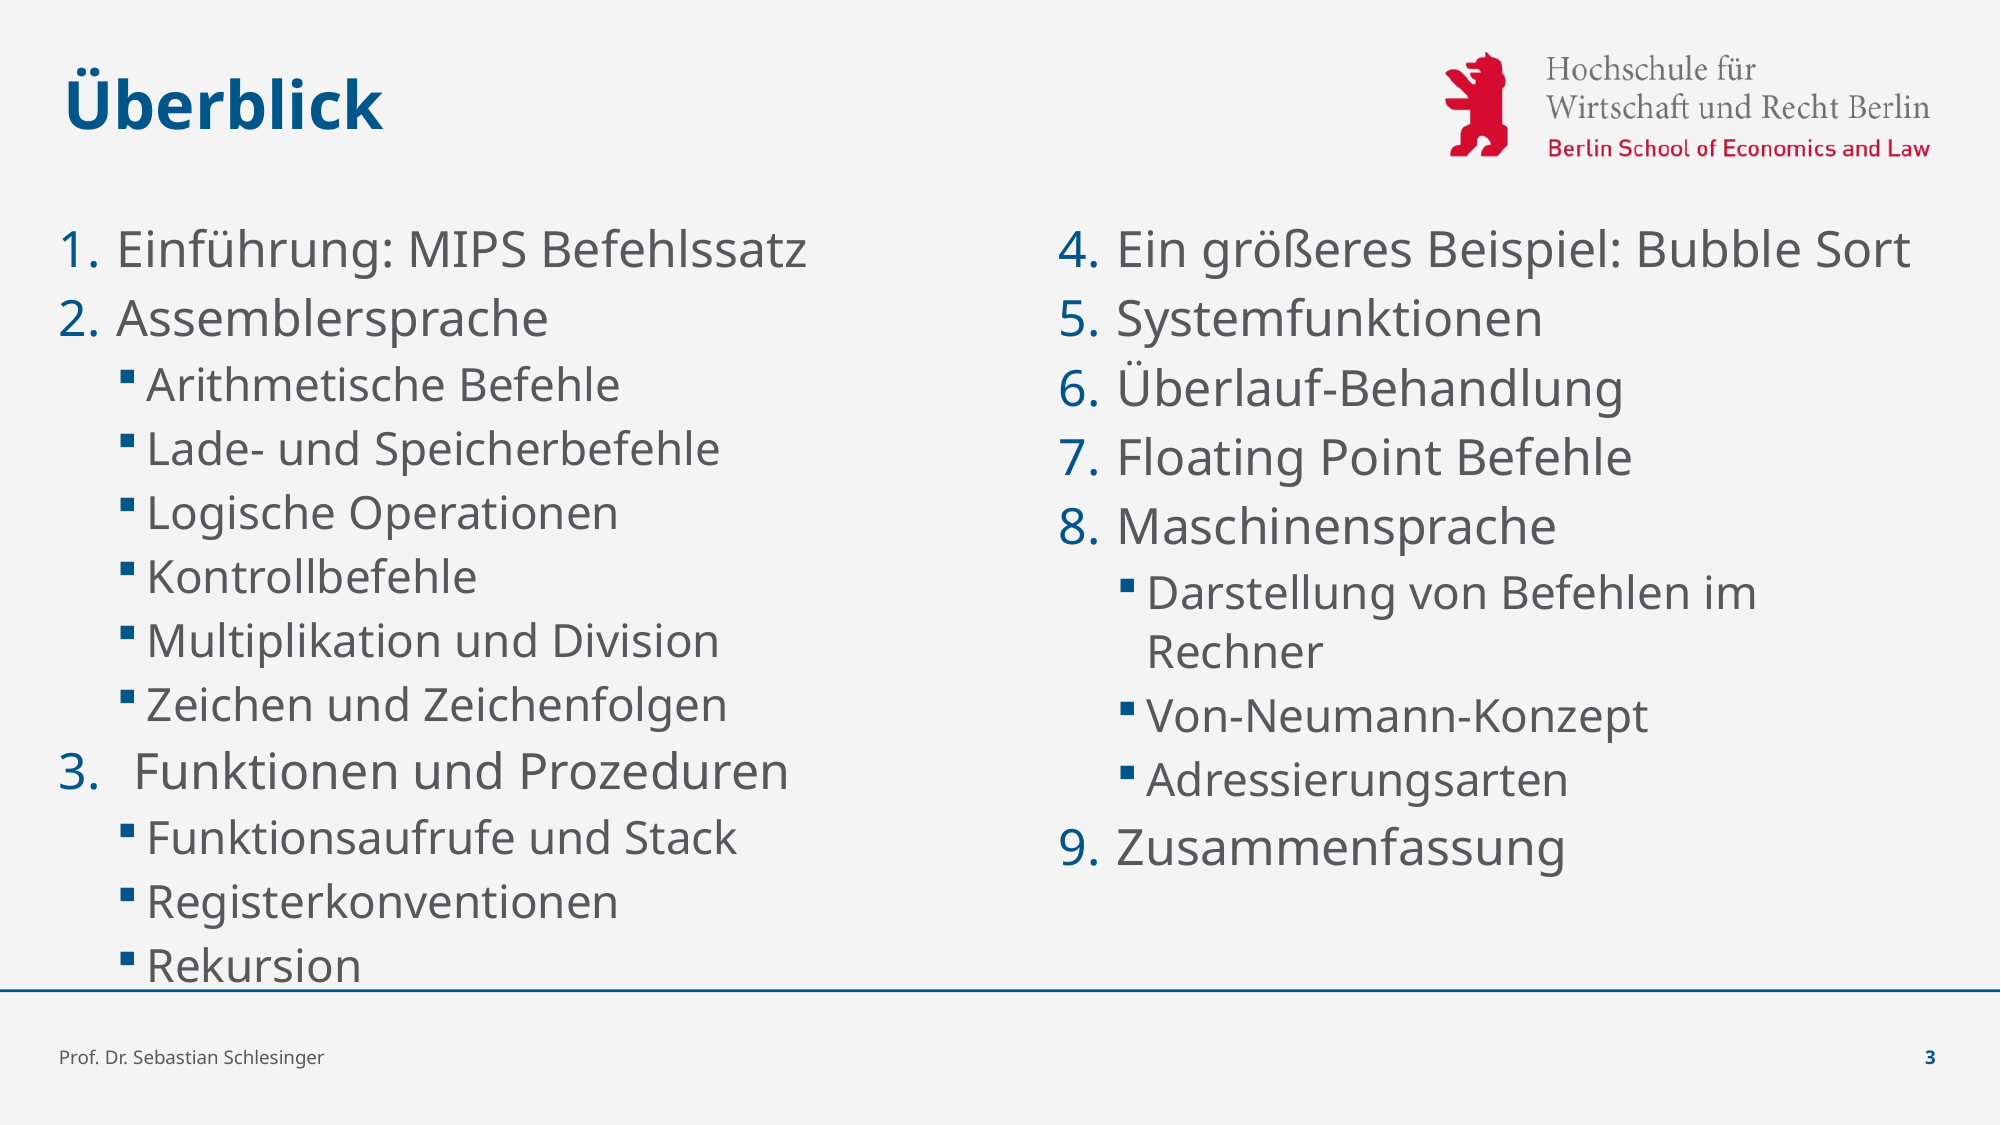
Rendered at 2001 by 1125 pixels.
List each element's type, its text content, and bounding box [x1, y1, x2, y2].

picture [1434, 49, 1937, 165]
list Einführung: MIPS Befehlssatz Assemblersprache Arithmetische Befehle Lade- und Speicherbefehle Logische Operationen Kontrollbefehle Multiplikation und Division Zeichen und Zeichenfolgen Funktionen und Prozeduren Funktionsaufrufe und Stack Registerkonventionen Rekursion [59, 212, 1059, 943]
title Überblick [63, 56, 1314, 151]
text_box Ein größeres Beispiel: Bubble Sort Systemfunktionen Überlauf-Behandlung Floating Point Befehle Maschinensprache Darstellung von Befehlen im Rechner Von-Neumann-Konzept Adressierungsarten Zusammenfassung [1059, 212, 1938, 943]
footer Prof. Dr. Sebastian Schlesinger [58, 1012, 1440, 1072]
slide_number 3 [1805, 1012, 1941, 1072]
